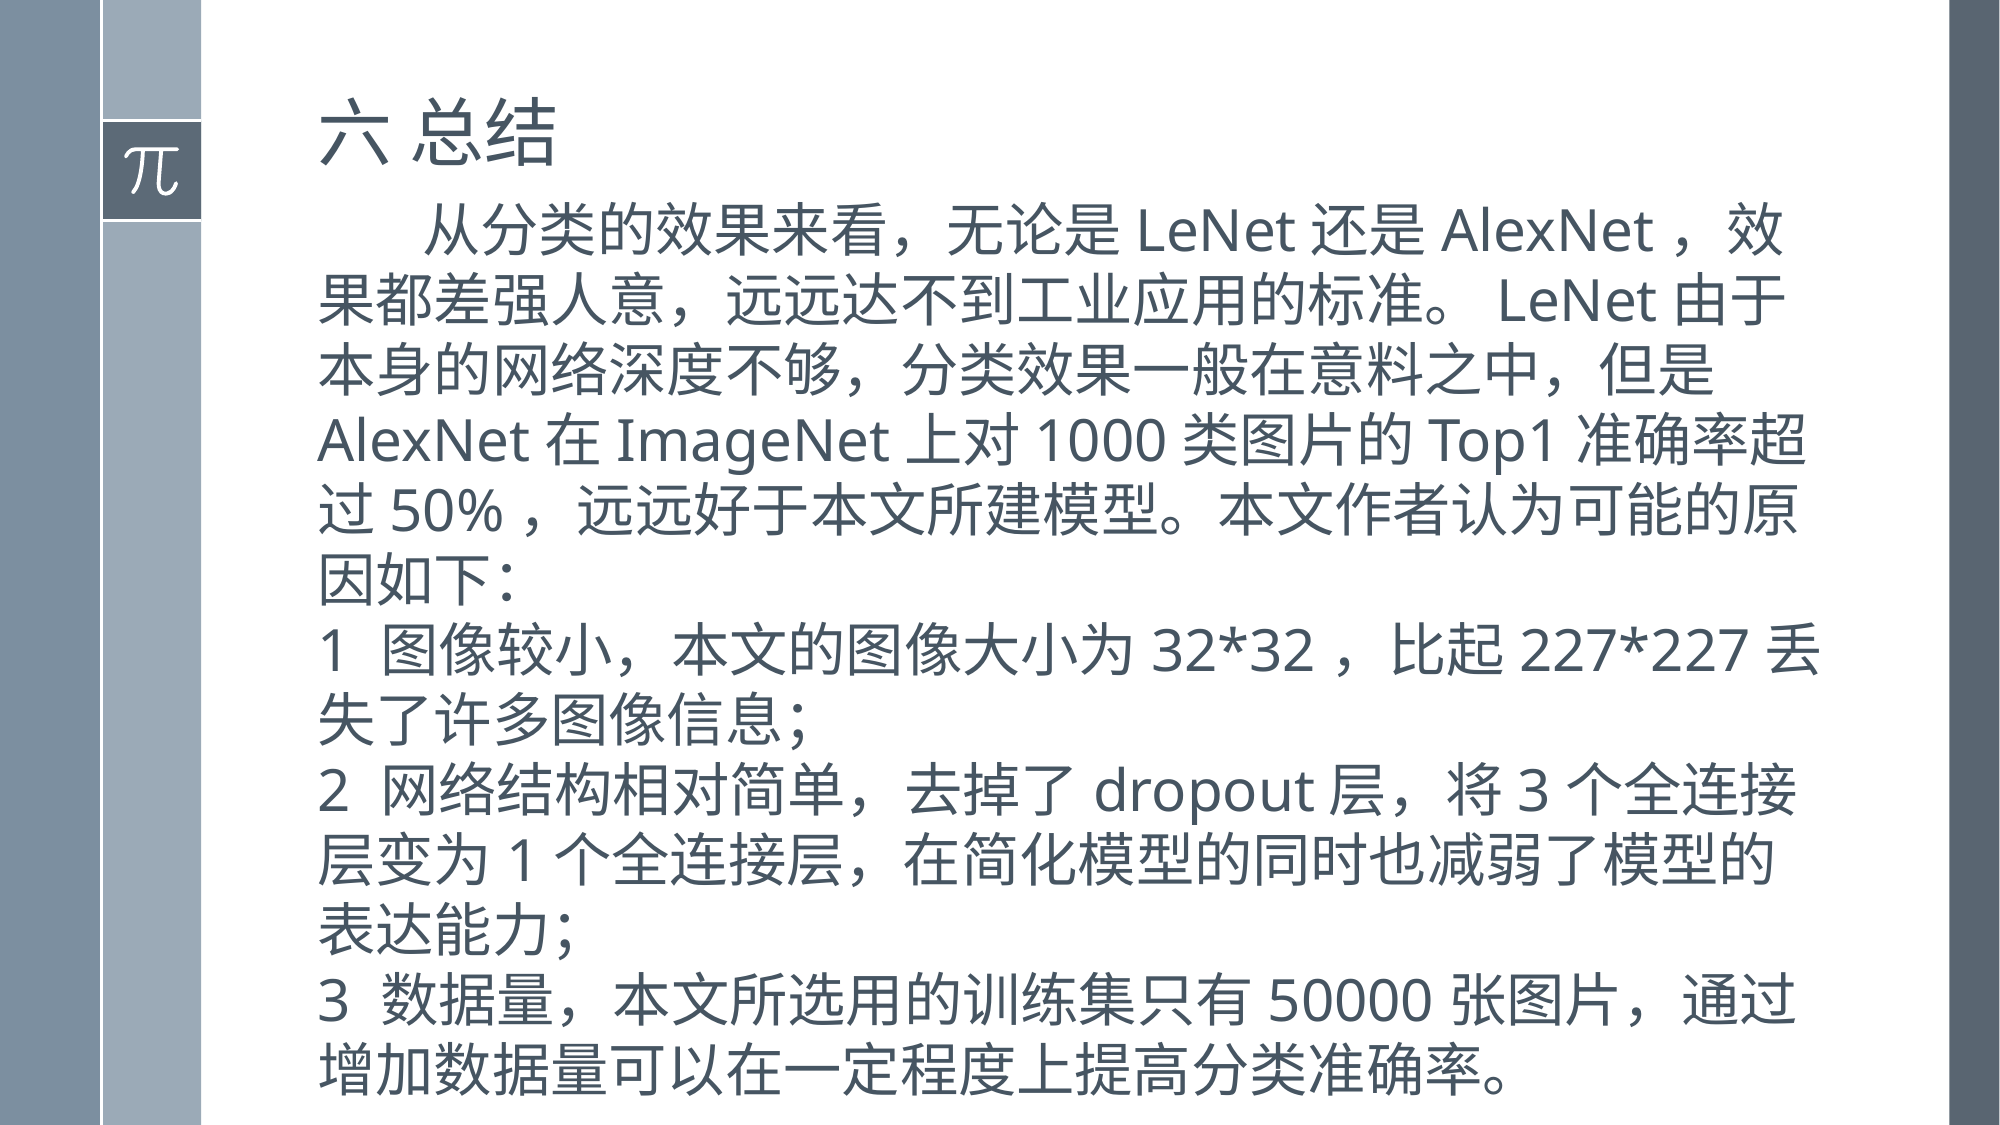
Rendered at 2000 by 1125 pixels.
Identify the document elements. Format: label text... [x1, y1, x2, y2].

text_box 六 总结 [302, 78, 1839, 183]
text_box 从分类的效果来看，无论是LeNet还是AlexNet，效果都差强人意，远远达不到工业应用的标准。LeNet由于本身的网络深度不够，分类效果一般在意料之中，但是AlexNet在ImageNet上对1000类图片的Top1准确率超过50%，远远好于本文所建模型。本文作者认为可能的原因如下： 1 图像较小，本文的图像大小为32*32，比起227*227丢失了许多图像信息； 2 网络结构相对简单，去掉了dropout层，将3个全连接层变为1个全连接层，在简化模型的同时也减弱了模型的表达能力； 3 数据量，本文所选用的训练集只有50000张图片，通过增加数据量可以在一定程度上提高分类准确率。 [302, 185, 1839, 1111]
